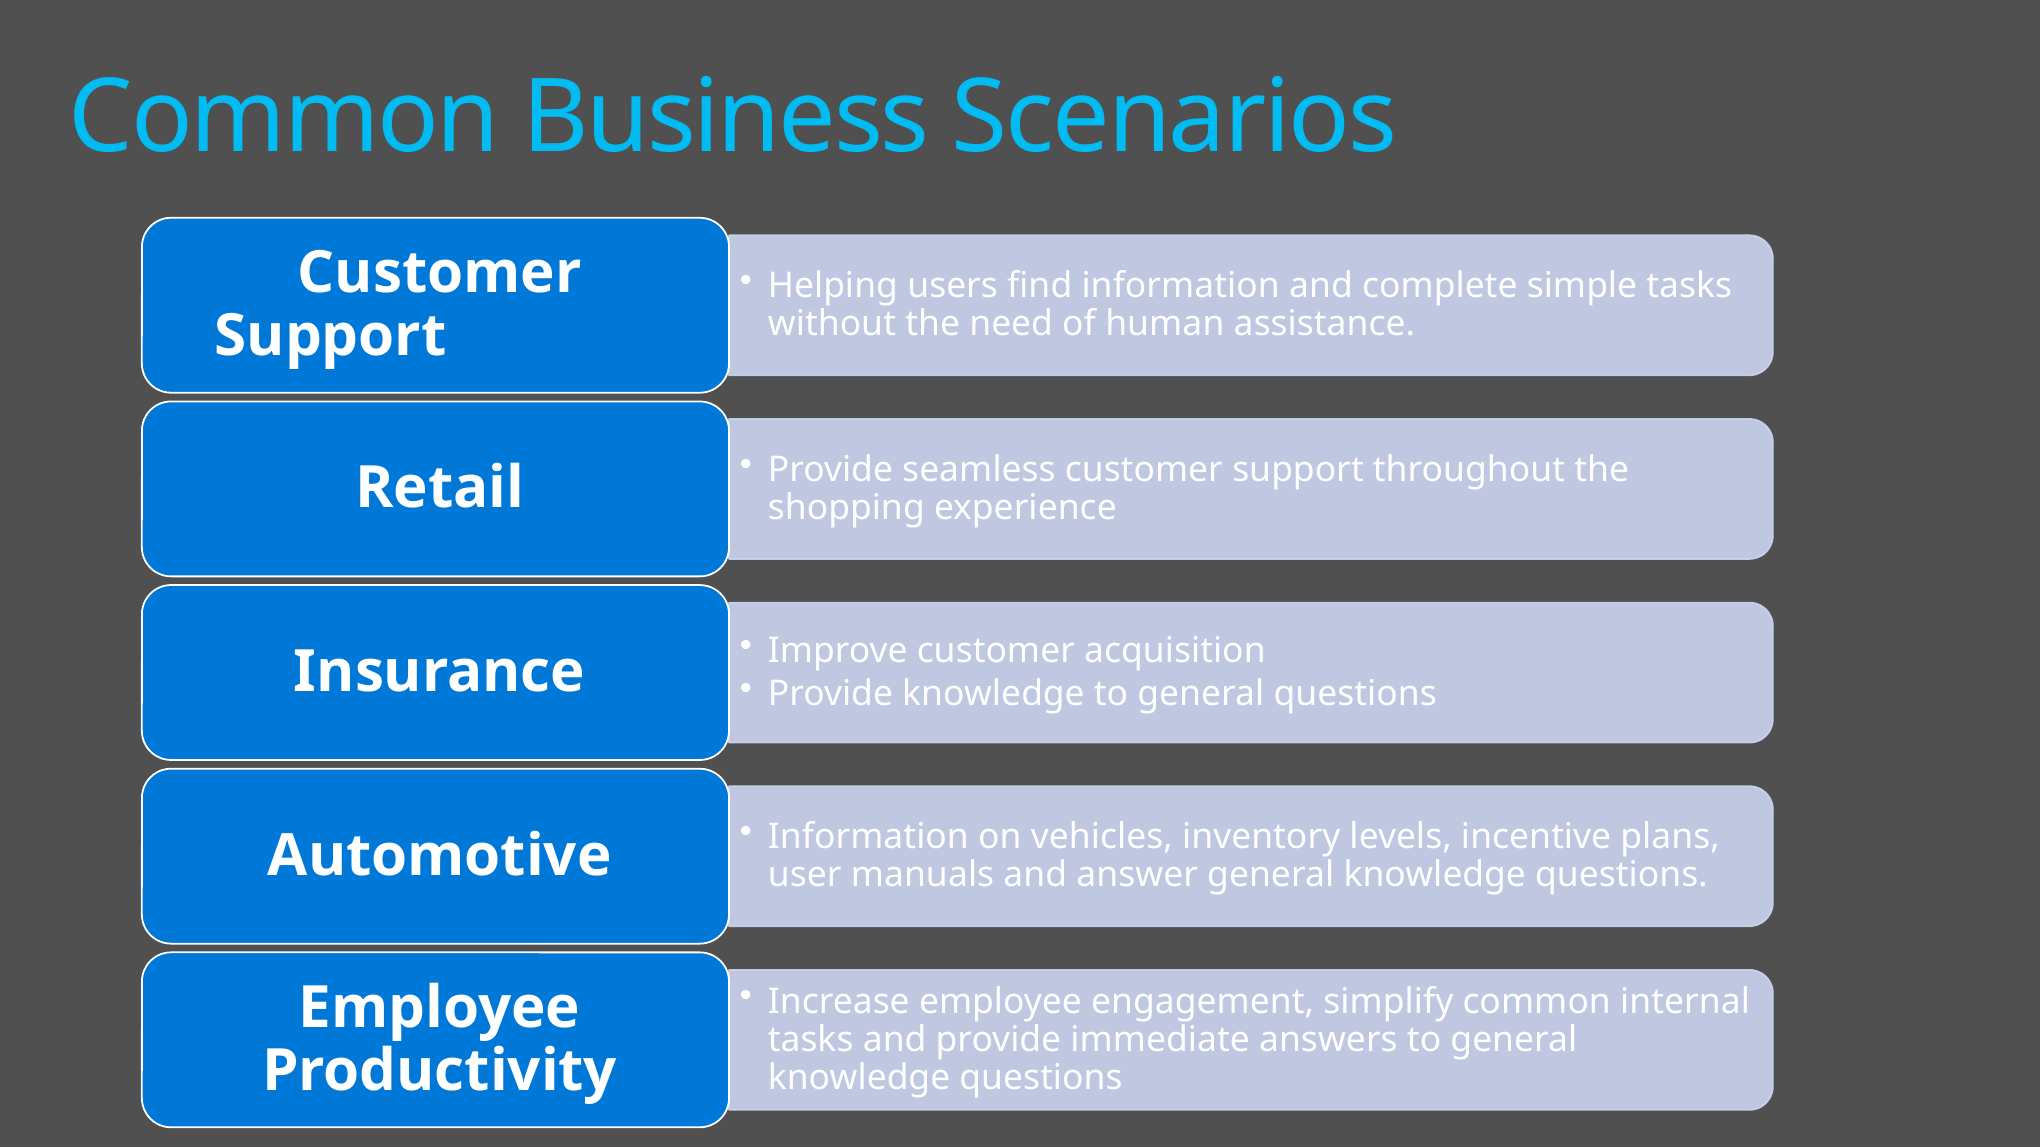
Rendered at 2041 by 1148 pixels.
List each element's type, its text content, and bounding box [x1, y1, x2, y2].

title Common Business Scenarios [45, 48, 1996, 199]
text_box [141, 217, 1773, 1128]
